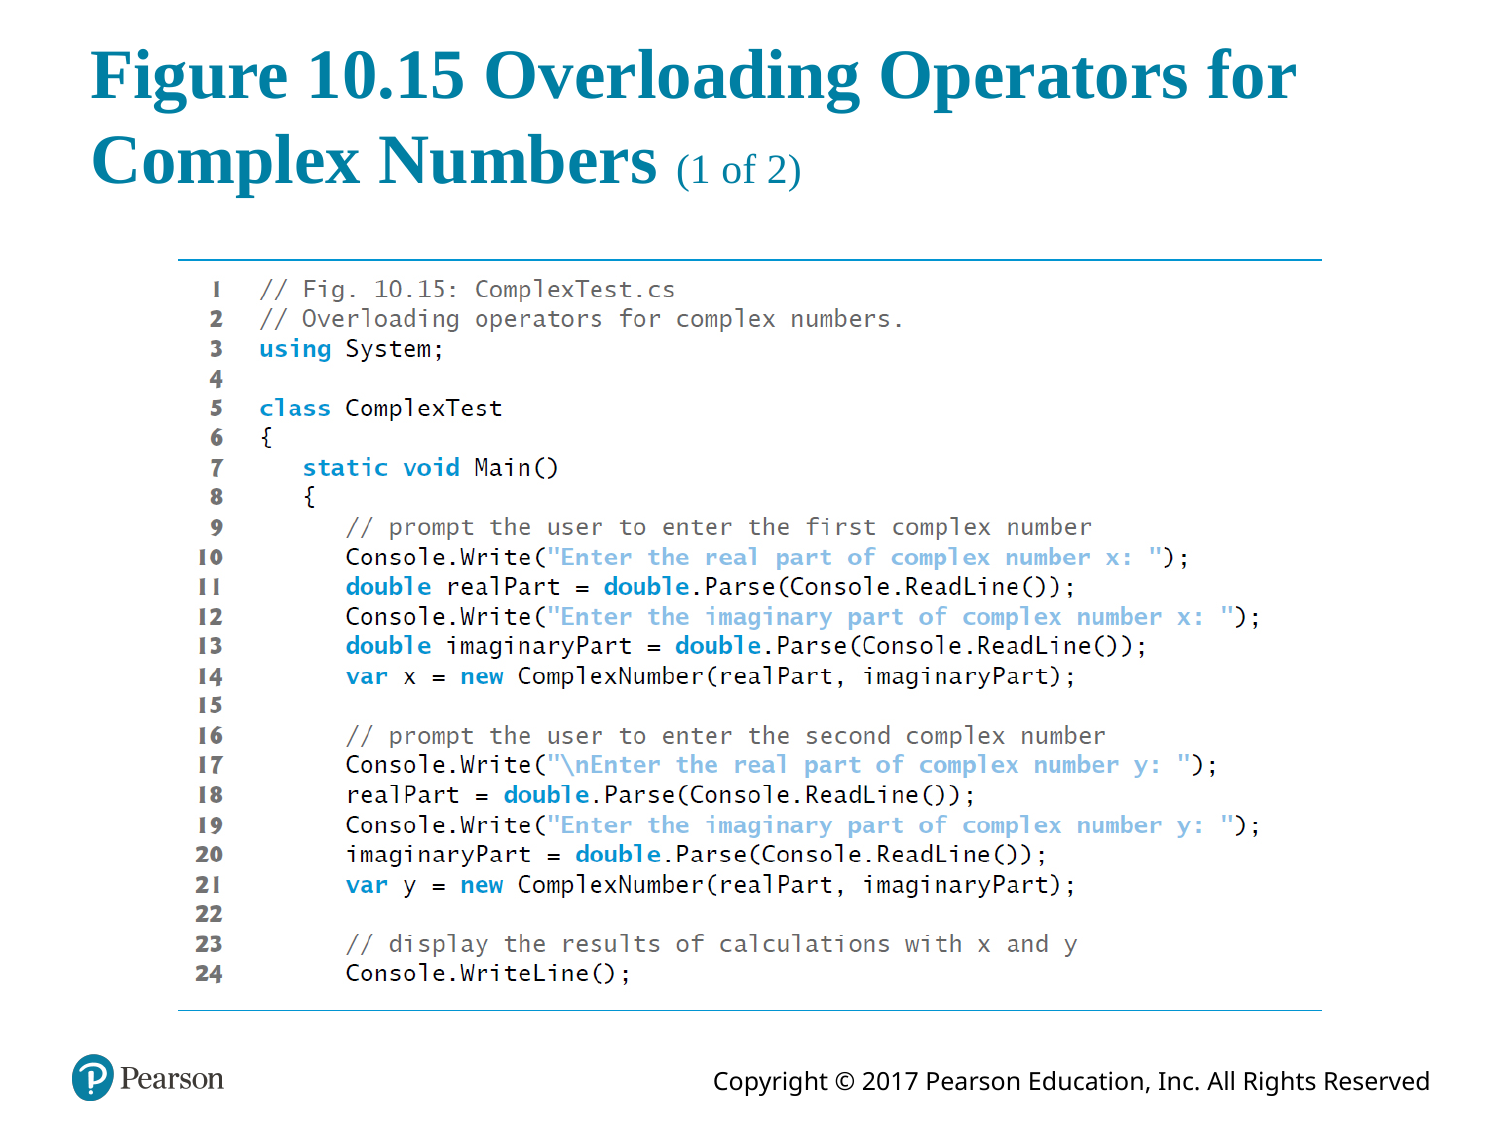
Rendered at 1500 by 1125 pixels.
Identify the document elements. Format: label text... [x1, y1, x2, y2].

picture [72, 1087, 83, 1101]
picture [72, 1054, 88, 1070]
picture [98, 1054, 224, 1101]
picture [80, 1063, 106, 1088]
title Figure 10.15 Overloading Operators for Complex Numbers (1 of 2) [75, 37, 1425, 213]
picture [178, 262, 1322, 1009]
